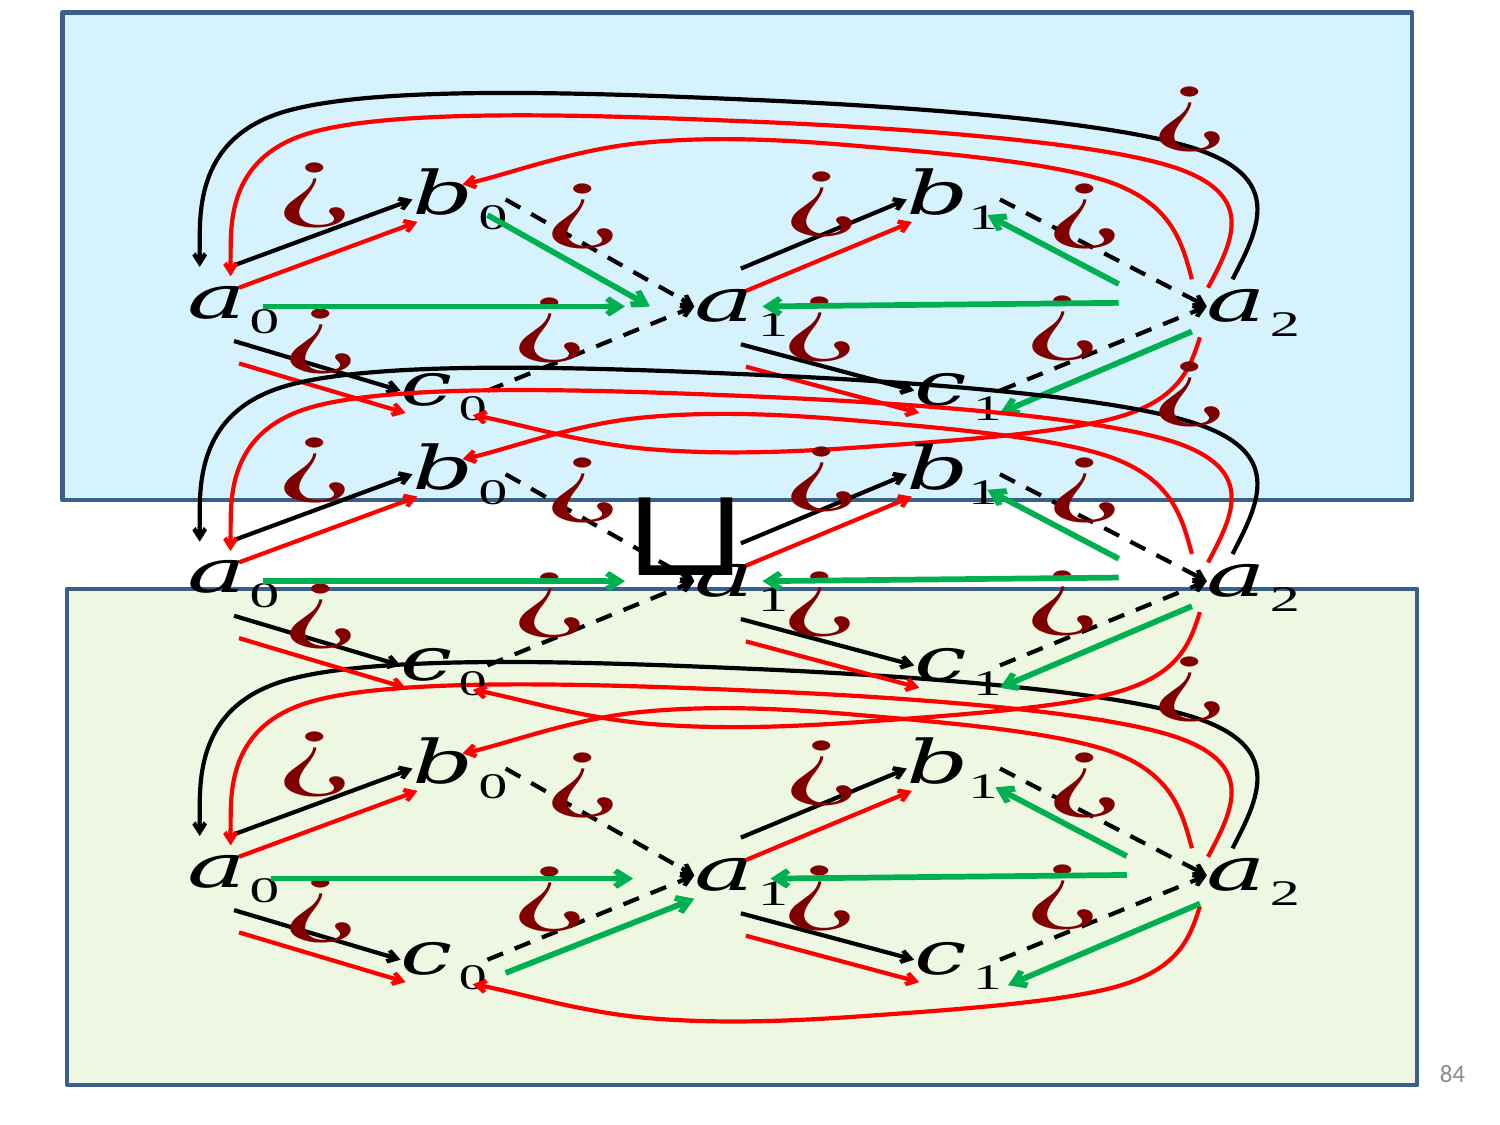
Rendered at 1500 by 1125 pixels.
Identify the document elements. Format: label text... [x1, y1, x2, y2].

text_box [187, 734, 1301, 1022]
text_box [187, 80, 1301, 355]
text_box [65, 587, 1419, 1087]
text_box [187, 355, 1301, 728]
slide_number 84 [1130, 1042, 1481, 1103]
text_box [60, 10, 1414, 502]
